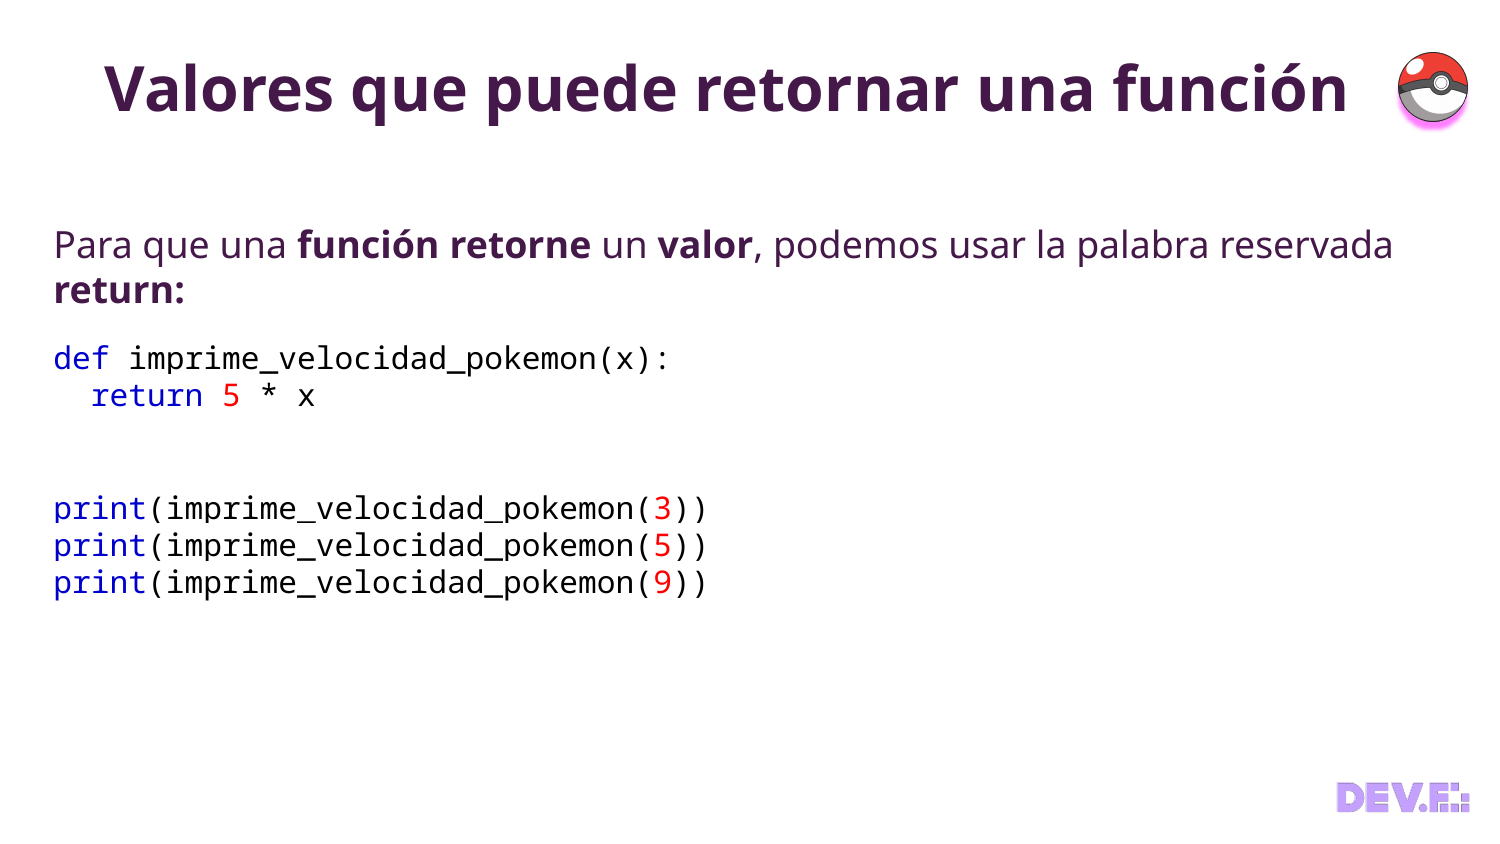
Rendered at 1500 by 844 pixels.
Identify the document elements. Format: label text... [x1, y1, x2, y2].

picture [1330, 776, 1474, 818]
text_box def imprime_velocidad_pokemon(x): return 5 * x print(imprime_velocidad_pokemon(3)) print(imprime_velocidad_pokemon(5)) print(imprime_velocidad_pokemon(9)) [38, 323, 1470, 783]
text_box Para que una función retorne un valor, podemos usar la palabra reservada return: [38, 205, 1470, 323]
text_box Valores que puede retornar una función [38, 34, 1418, 163]
picture [1397, 52, 1468, 123]
